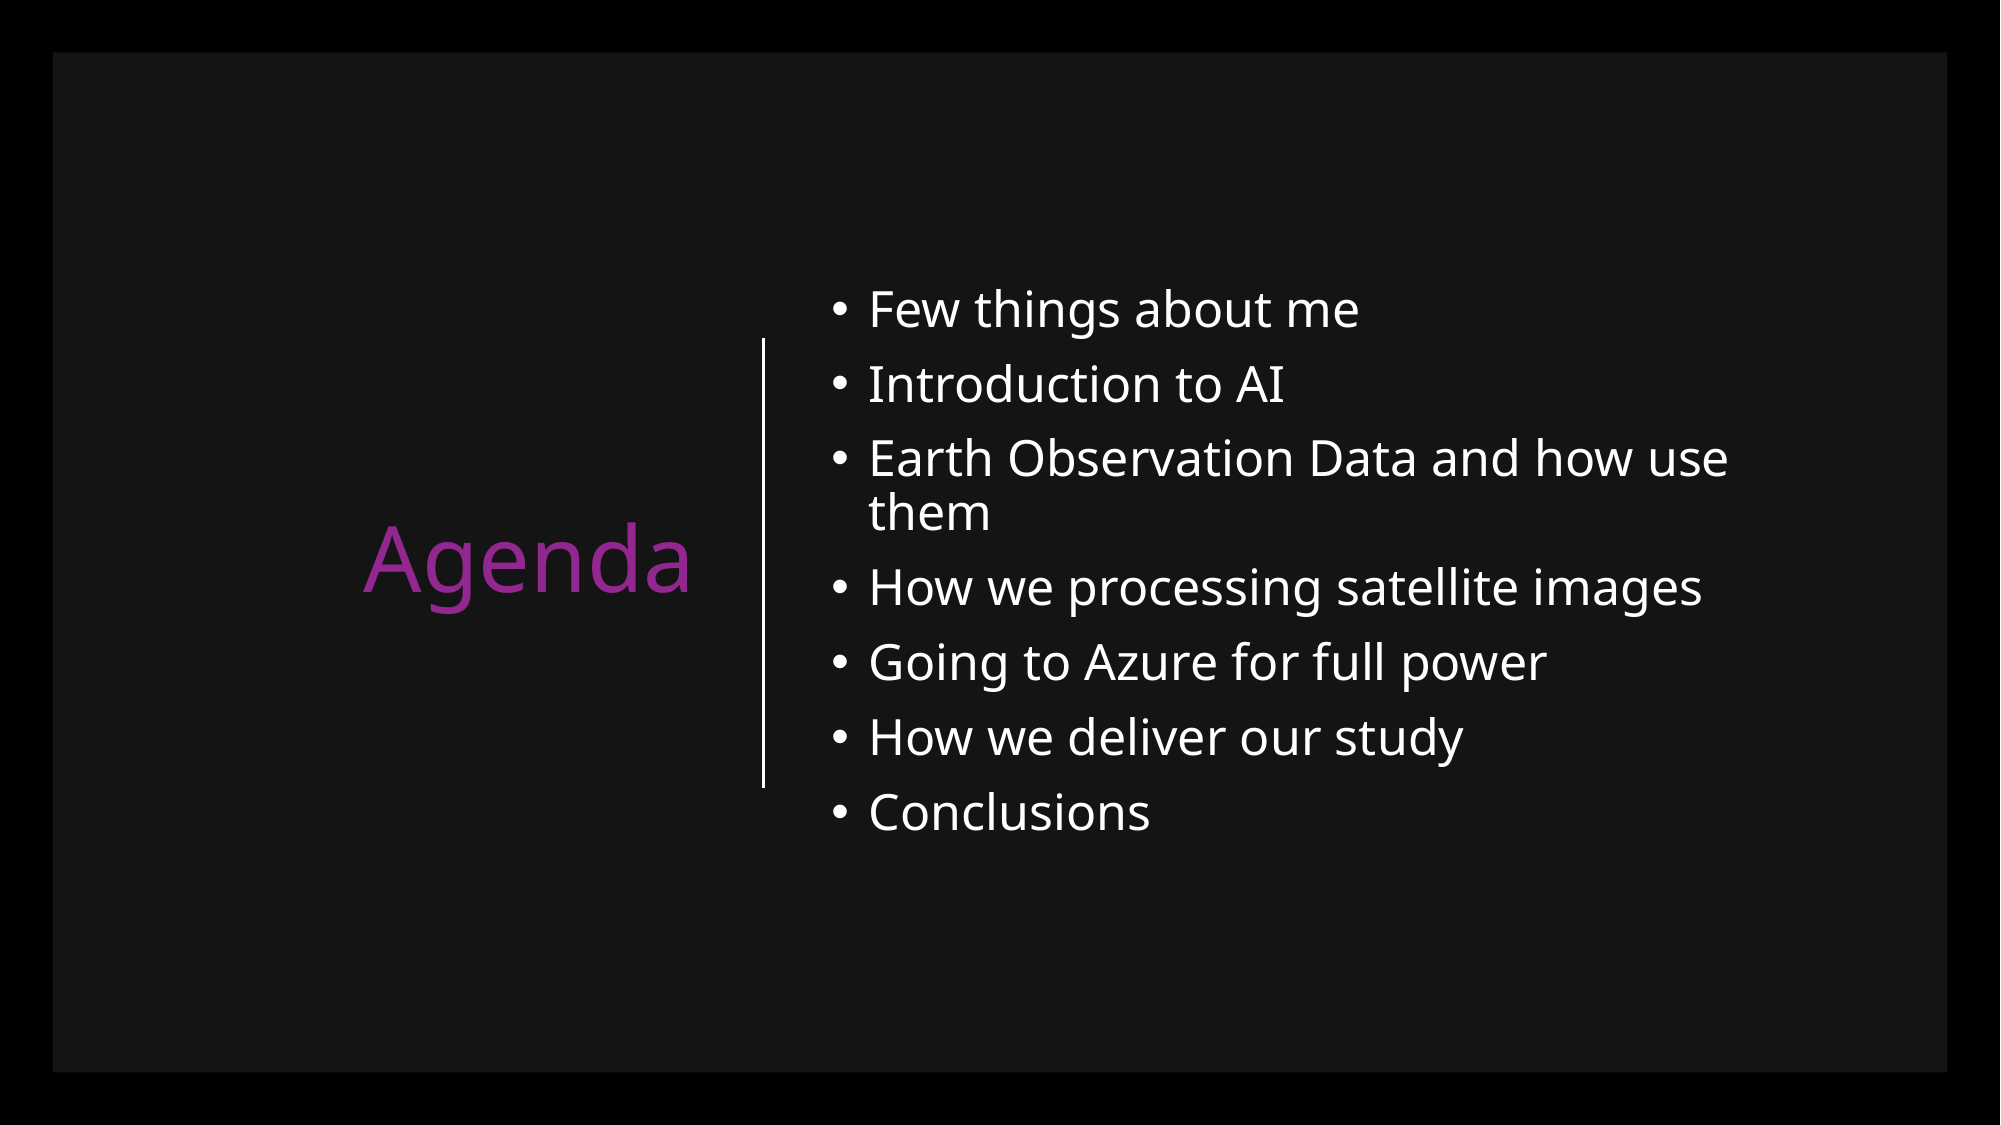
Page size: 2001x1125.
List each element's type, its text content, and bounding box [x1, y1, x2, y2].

list Few things about me Introduction to AI Earth Observation Data and how use them How we processing satellite images Going to Azure for full power How we deliver our study Conclusions [816, 158, 1863, 967]
title Agenda [137, 158, 711, 967]
text_box [52, 51, 1948, 1073]
